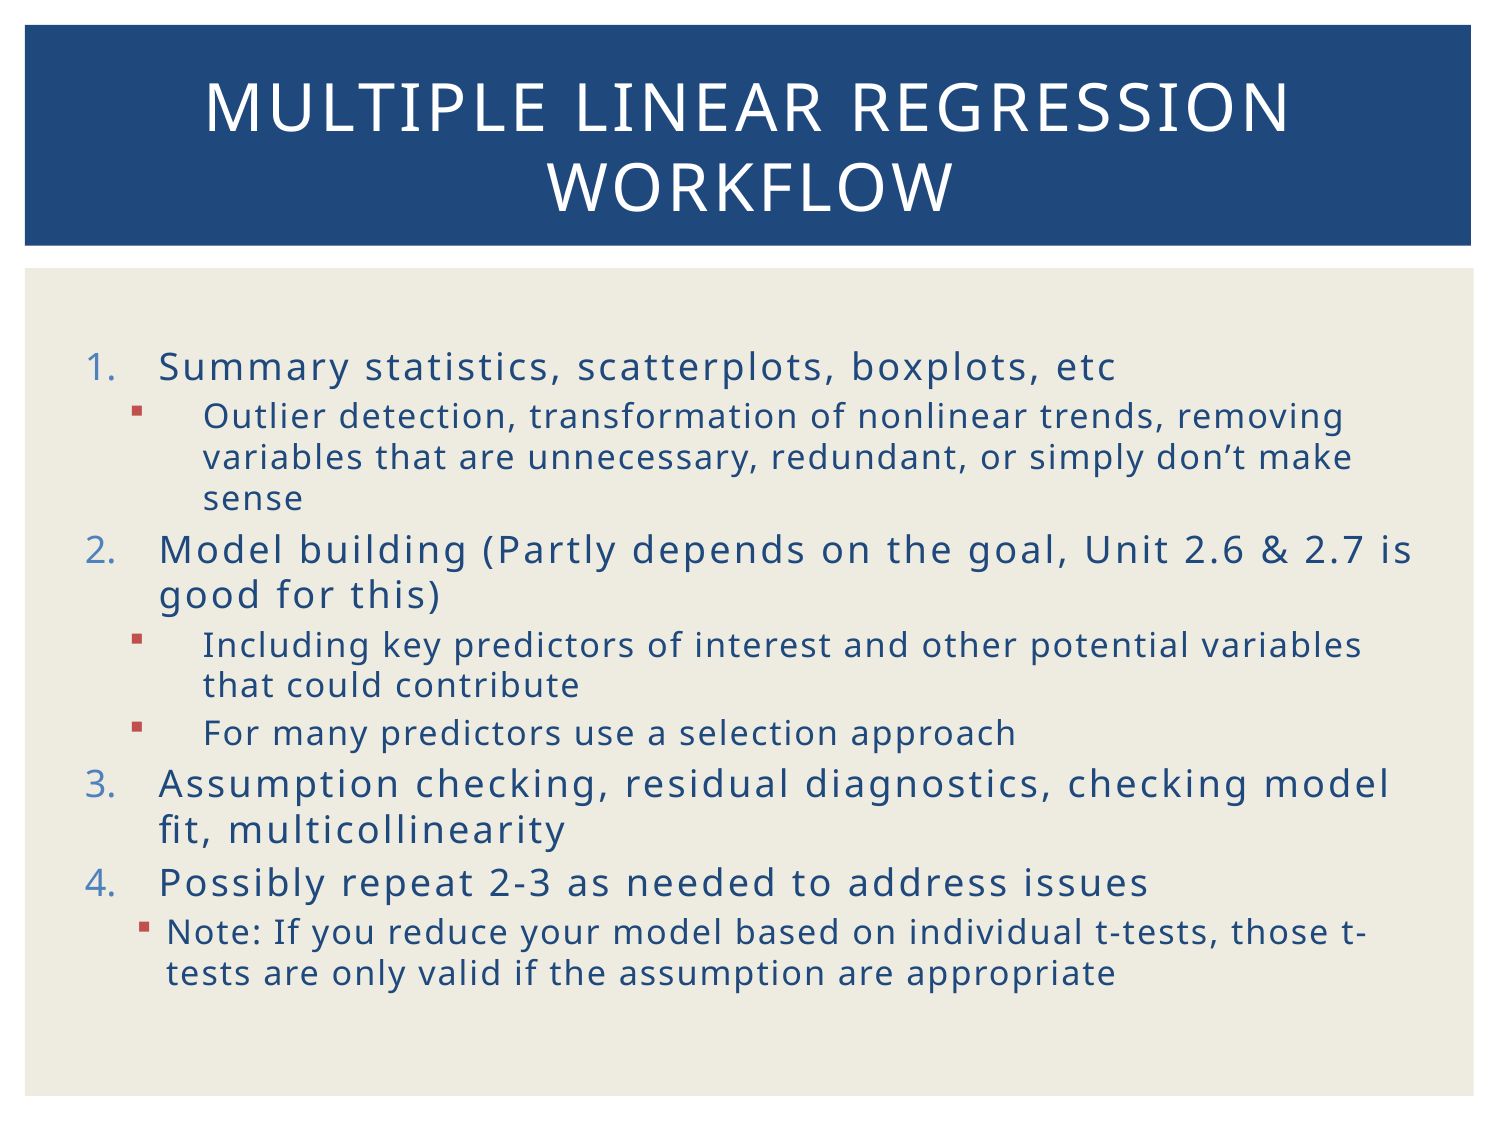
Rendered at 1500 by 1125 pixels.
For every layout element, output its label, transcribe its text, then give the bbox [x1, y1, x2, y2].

list Summary statistics, scatterplots, boxplots, etc Outlier detection, transformation of nonlinear trends, removing variables that are unnecessary, redundant, or simply don’t make sense Model building (Partly depends on the goal, Unit 2.6 & 2.7 is good for this) Including key predictors of interest and other potential variables that could contribute For many predictors use a selection approach Assumption checking, residual diagnostics, checking model fit, multicollinearity Possibly repeat 2-3 as needed to address issues Note: If you reduce your model based on individual t-tests, those t-tests are only valid if the assumption are appropriate [62, 281, 1442, 1005]
title Multiple linear regression Workflow [62, 58, 1438, 232]
